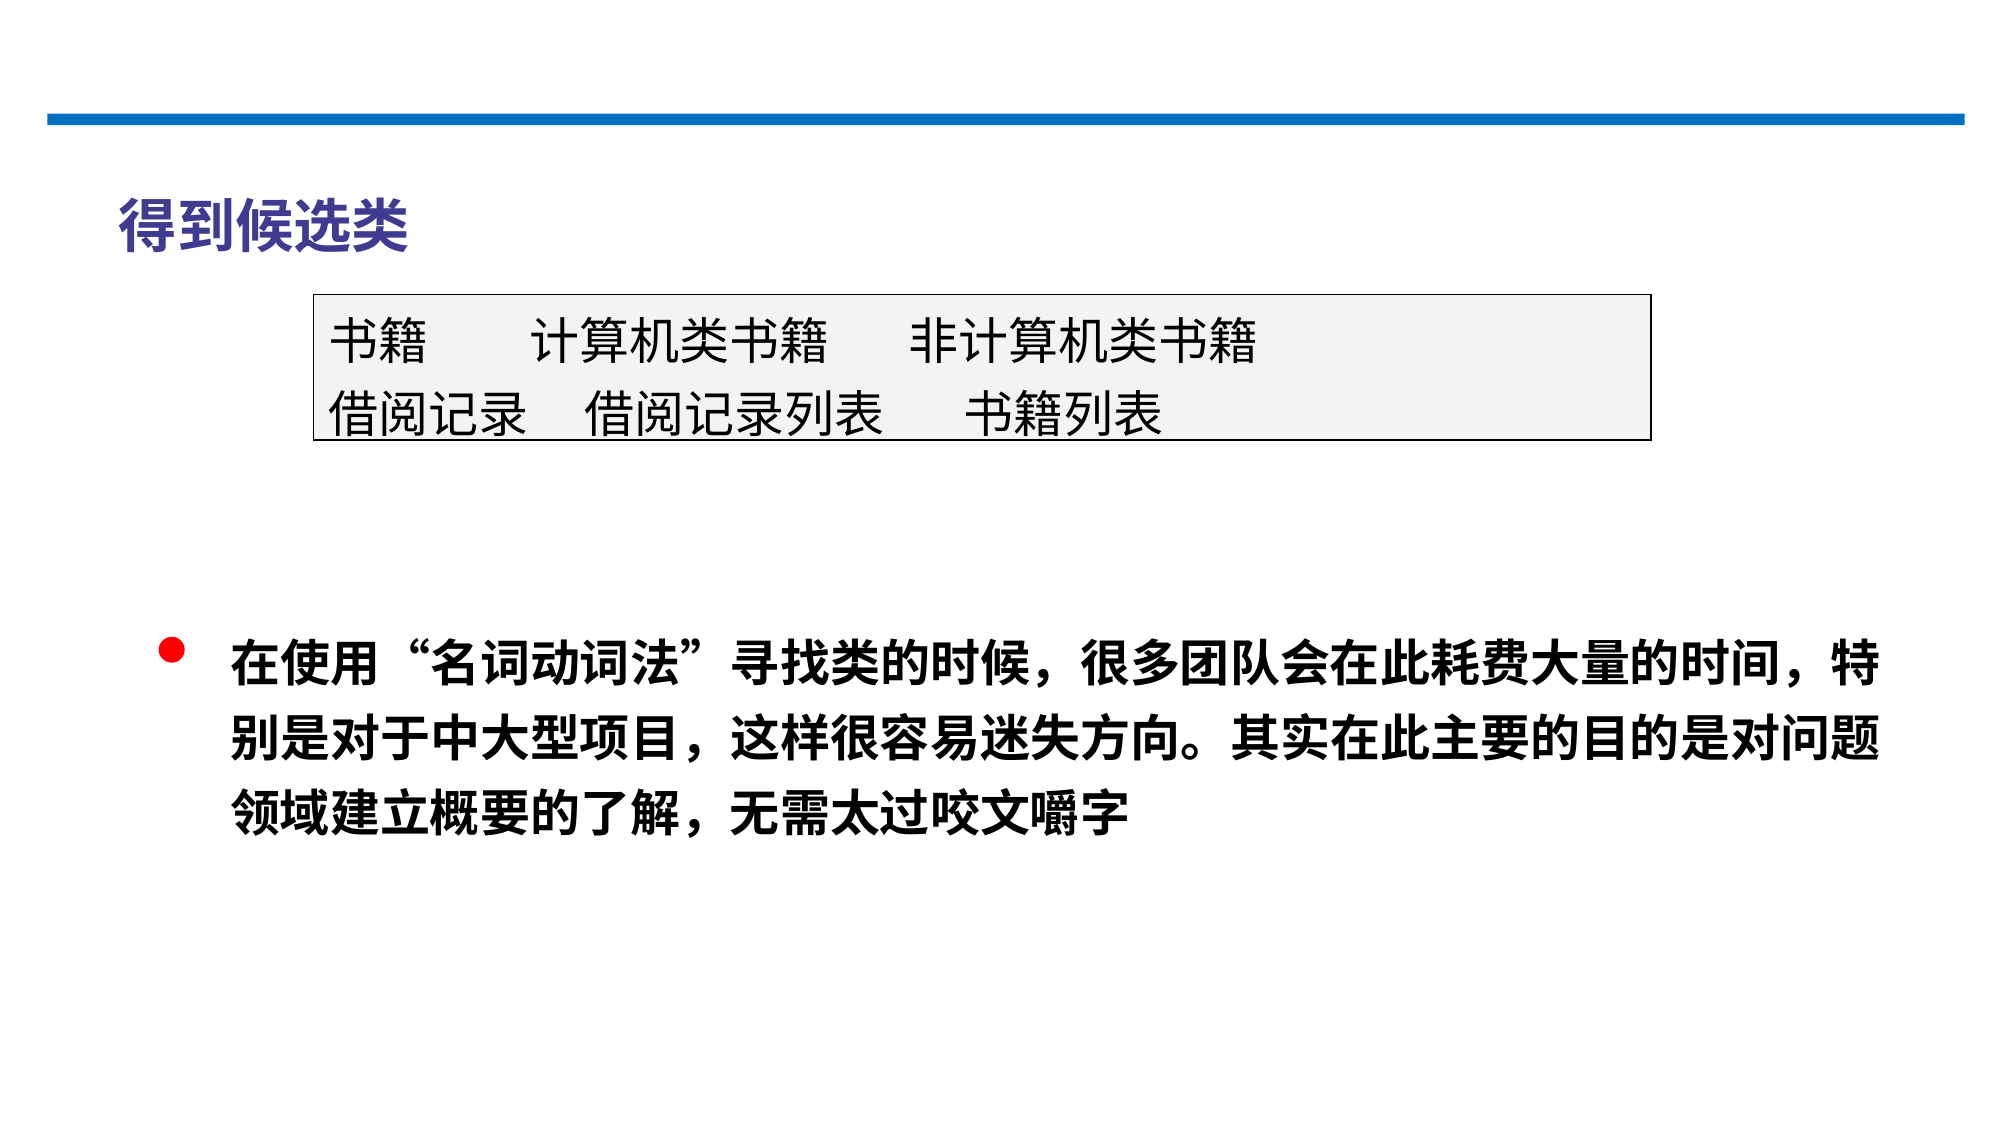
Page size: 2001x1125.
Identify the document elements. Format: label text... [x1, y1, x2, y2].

text_box 得到候选类 [104, 160, 426, 267]
table_header 书籍 计算机类书籍 非计算机类书籍 借阅记录 借阅记录列表 书籍列表 [314, 295, 1650, 439]
text_box 在使用“名词动词法”寻找类的时候，很多团队会在此耗费大量的时间，特别是对于中大型项目，这样很容易迷失方向。其实在此主要的目的是对问题领域建立概要的了解，无需太过咬文嚼字 [140, 609, 1910, 849]
